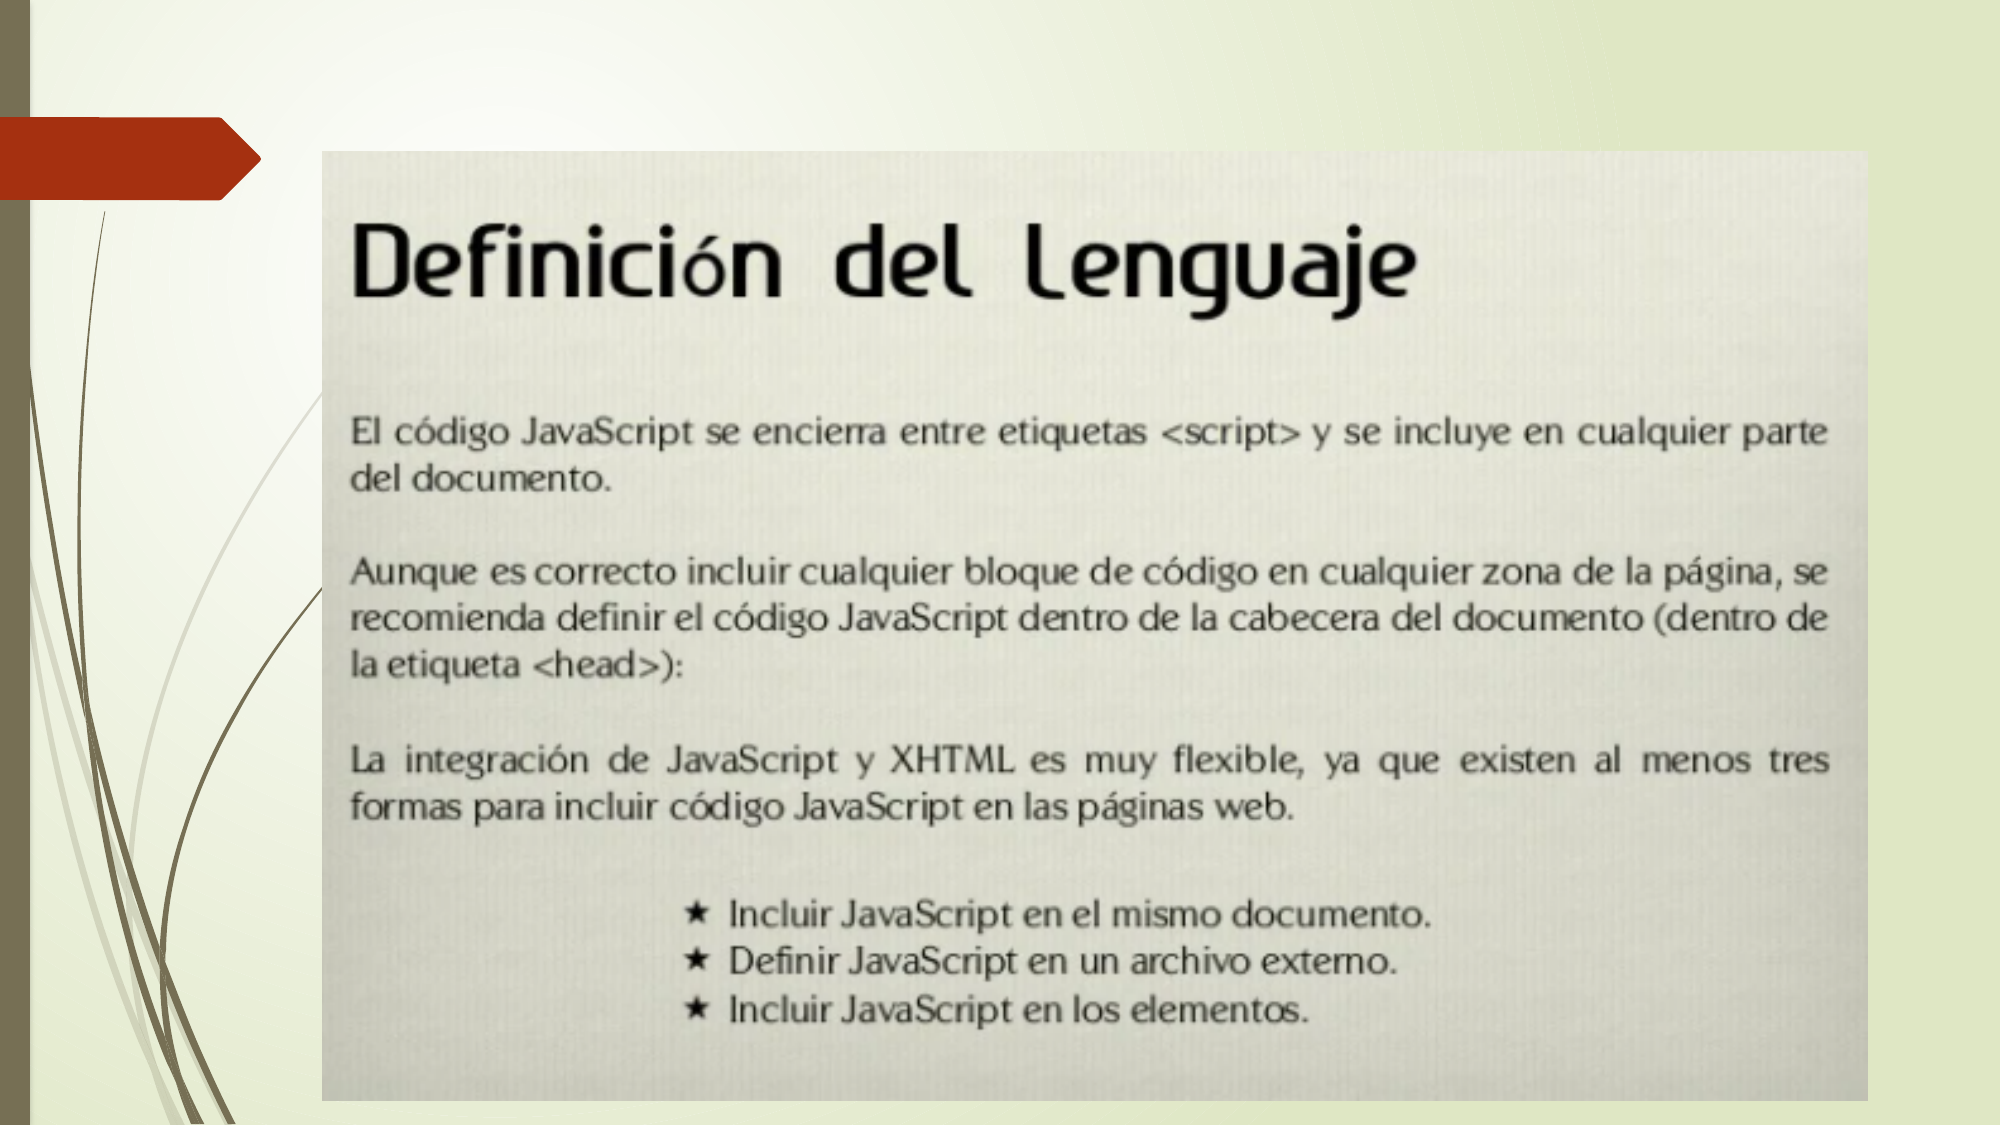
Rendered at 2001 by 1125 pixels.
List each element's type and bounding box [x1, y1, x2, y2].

picture [322, 151, 1868, 1101]
